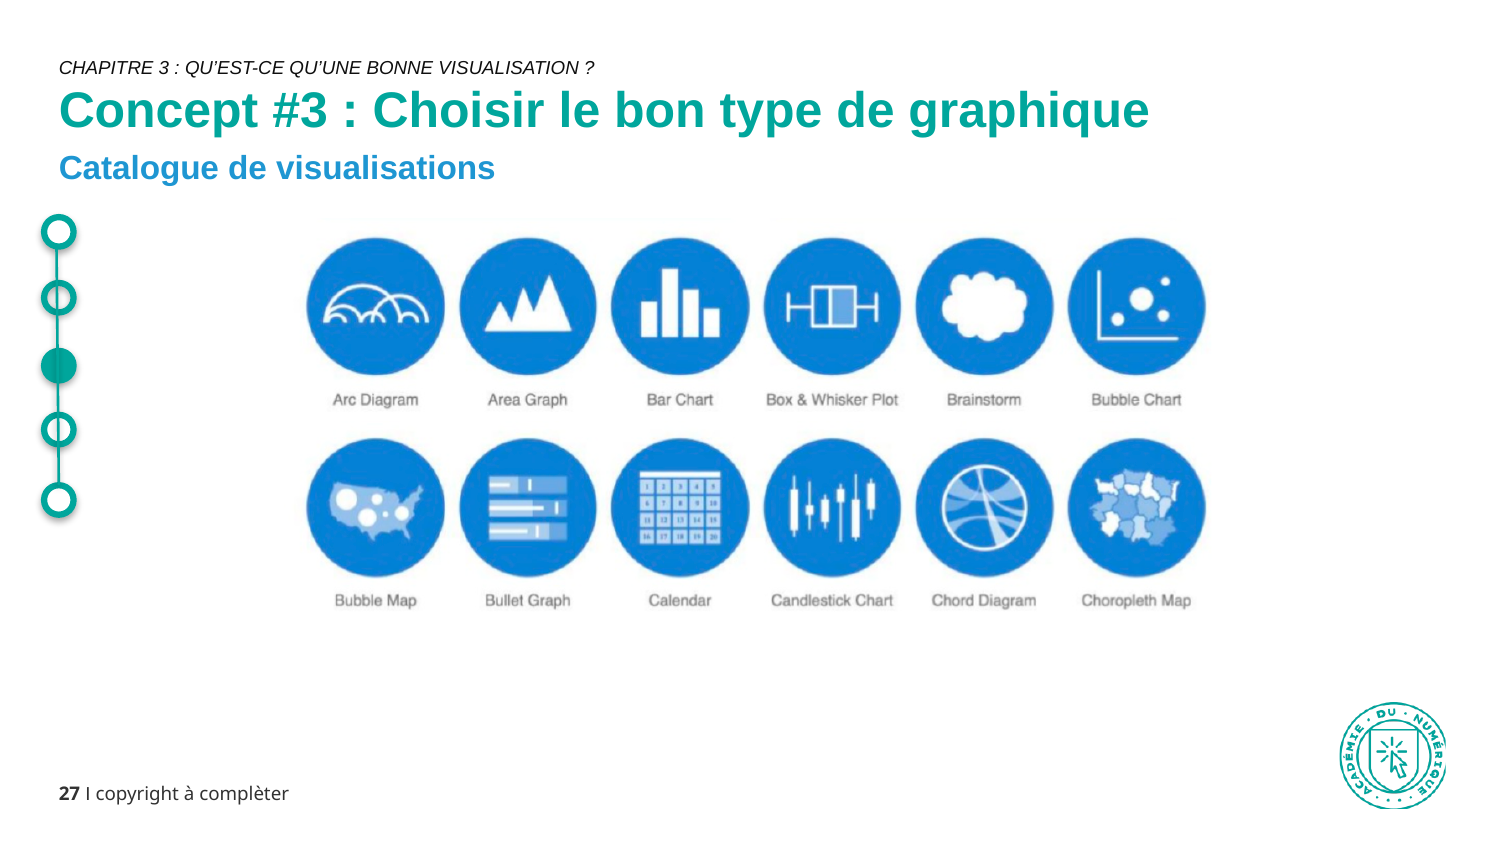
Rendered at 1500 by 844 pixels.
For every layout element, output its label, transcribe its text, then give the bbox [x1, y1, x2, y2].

text_box [64, 283, 75, 313]
text_box Concept #3 : Choisir le bon type de graphique Catalogue de visualisations [58, 77, 1446, 155]
text_box CHAPITRE 3 : QU’EST-CE QU’UNE BONNE VISUALISATION ? [58, 55, 650, 77]
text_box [56, 248, 60, 486]
text_box [43, 416, 50, 443]
text_box [43, 352, 50, 379]
text_box [43, 285, 50, 311]
text_box [43, 216, 75, 248]
picture [259, 217, 1241, 626]
text_box [43, 485, 75, 516]
text_box [64, 351, 75, 381]
text_box [64, 415, 75, 445]
